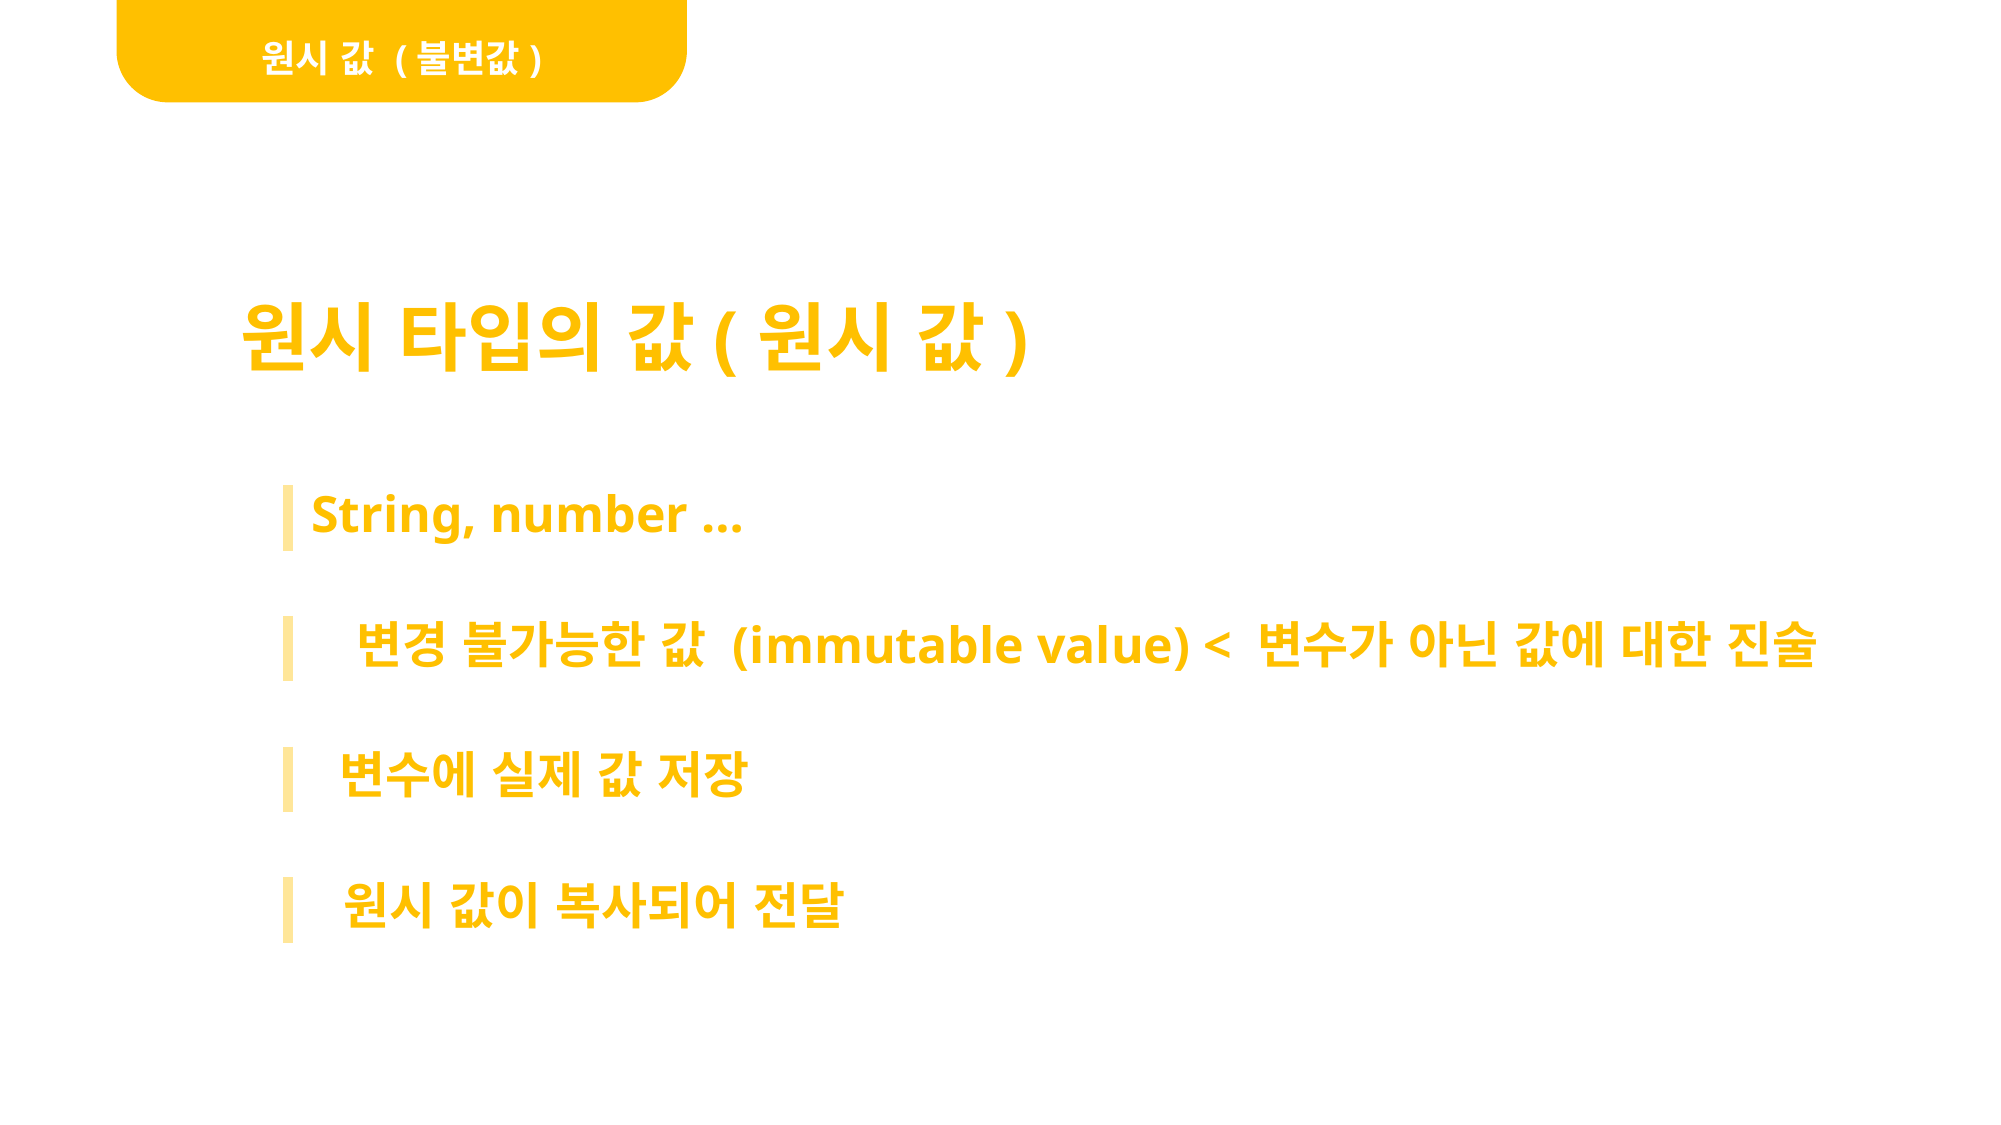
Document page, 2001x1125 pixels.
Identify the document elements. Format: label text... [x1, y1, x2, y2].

text_box 변수에 실제 값 저장 [324, 736, 765, 812]
text_box 원시 타입의 값(원시 값) [225, 283, 1044, 389]
text_box 원시 값 (불변값) [115, 0, 688, 104]
text_box String, number … [296, 474, 760, 550]
text_box 변경 불가능한 값 (immutable value) < 변수가 아닌 값에 대한 진술 [342, 605, 1835, 681]
text_box 원시 값이 복사되어 전달 [329, 867, 862, 942]
